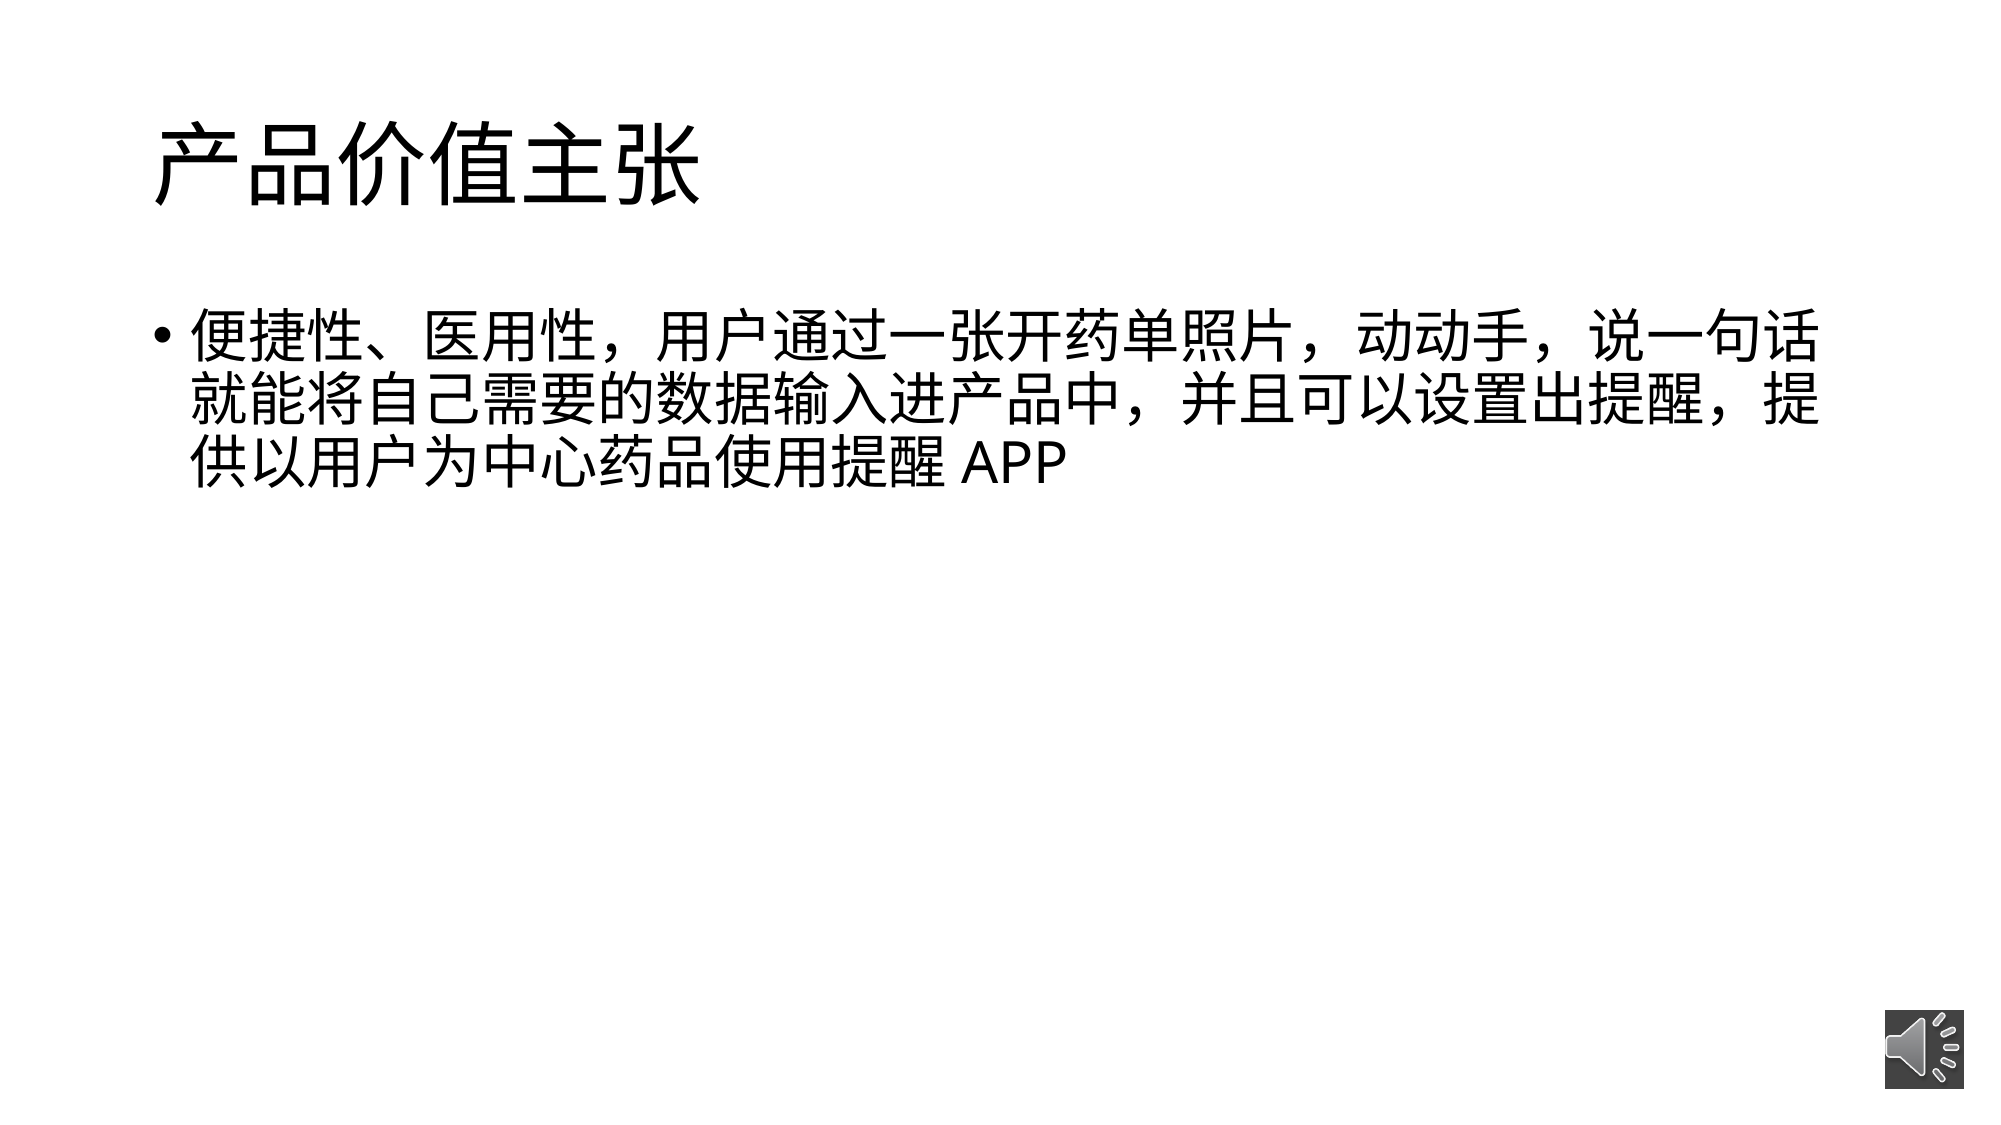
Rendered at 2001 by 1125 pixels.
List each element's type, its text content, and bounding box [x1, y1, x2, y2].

list 便捷性、医用性，用户通过一张开药单照片，动动手，说一句话就能将自己需要的数据输入进产品中，并且可以设置出提醒，提供以用户为中心药品使用提醒APP [137, 299, 1863, 1014]
picture [1884, 1009, 1965, 1090]
title 产品价值主张 [137, 59, 1863, 278]
